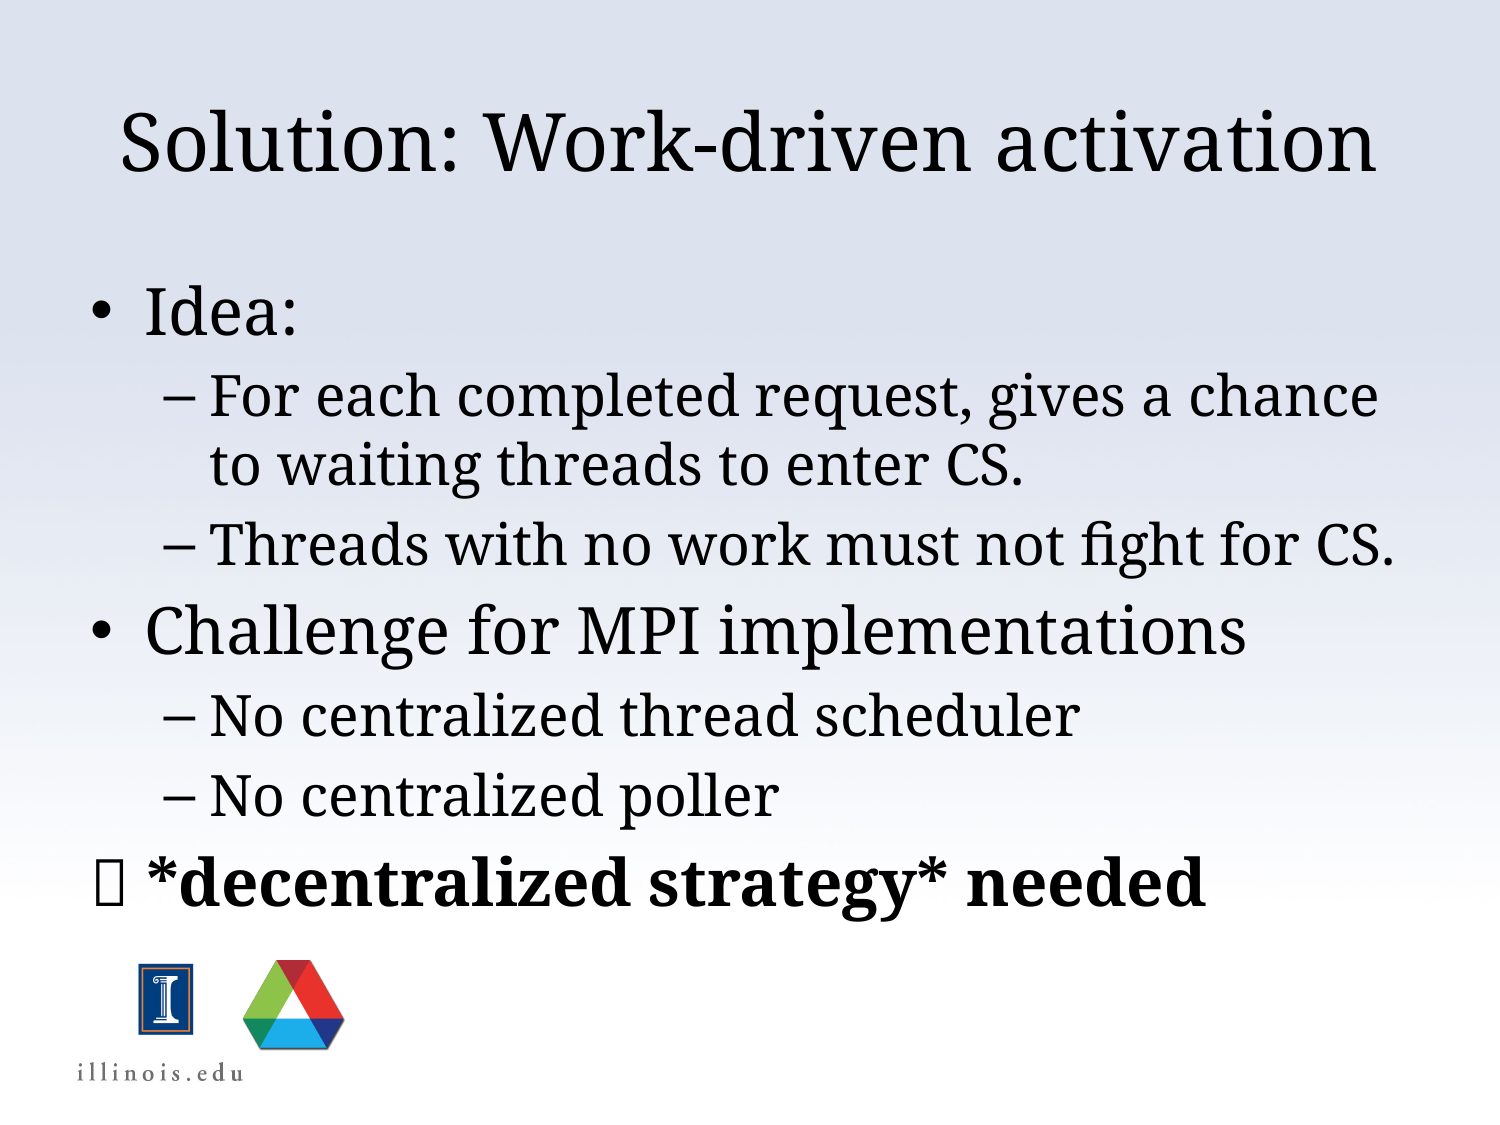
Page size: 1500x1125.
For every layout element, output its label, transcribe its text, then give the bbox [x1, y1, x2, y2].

picture [0, 0, 1500, 1125]
title Solution: Work-driven activation [75, 45, 1425, 233]
list Idea: For each completed request, gives a chance to waiting threads to enter CS. Threads with no work must not fight for CS. Challenge for MPI implementations No centralized thread scheduler No centralized poller  *decentralized strategy* needed [75, 262, 1425, 950]
